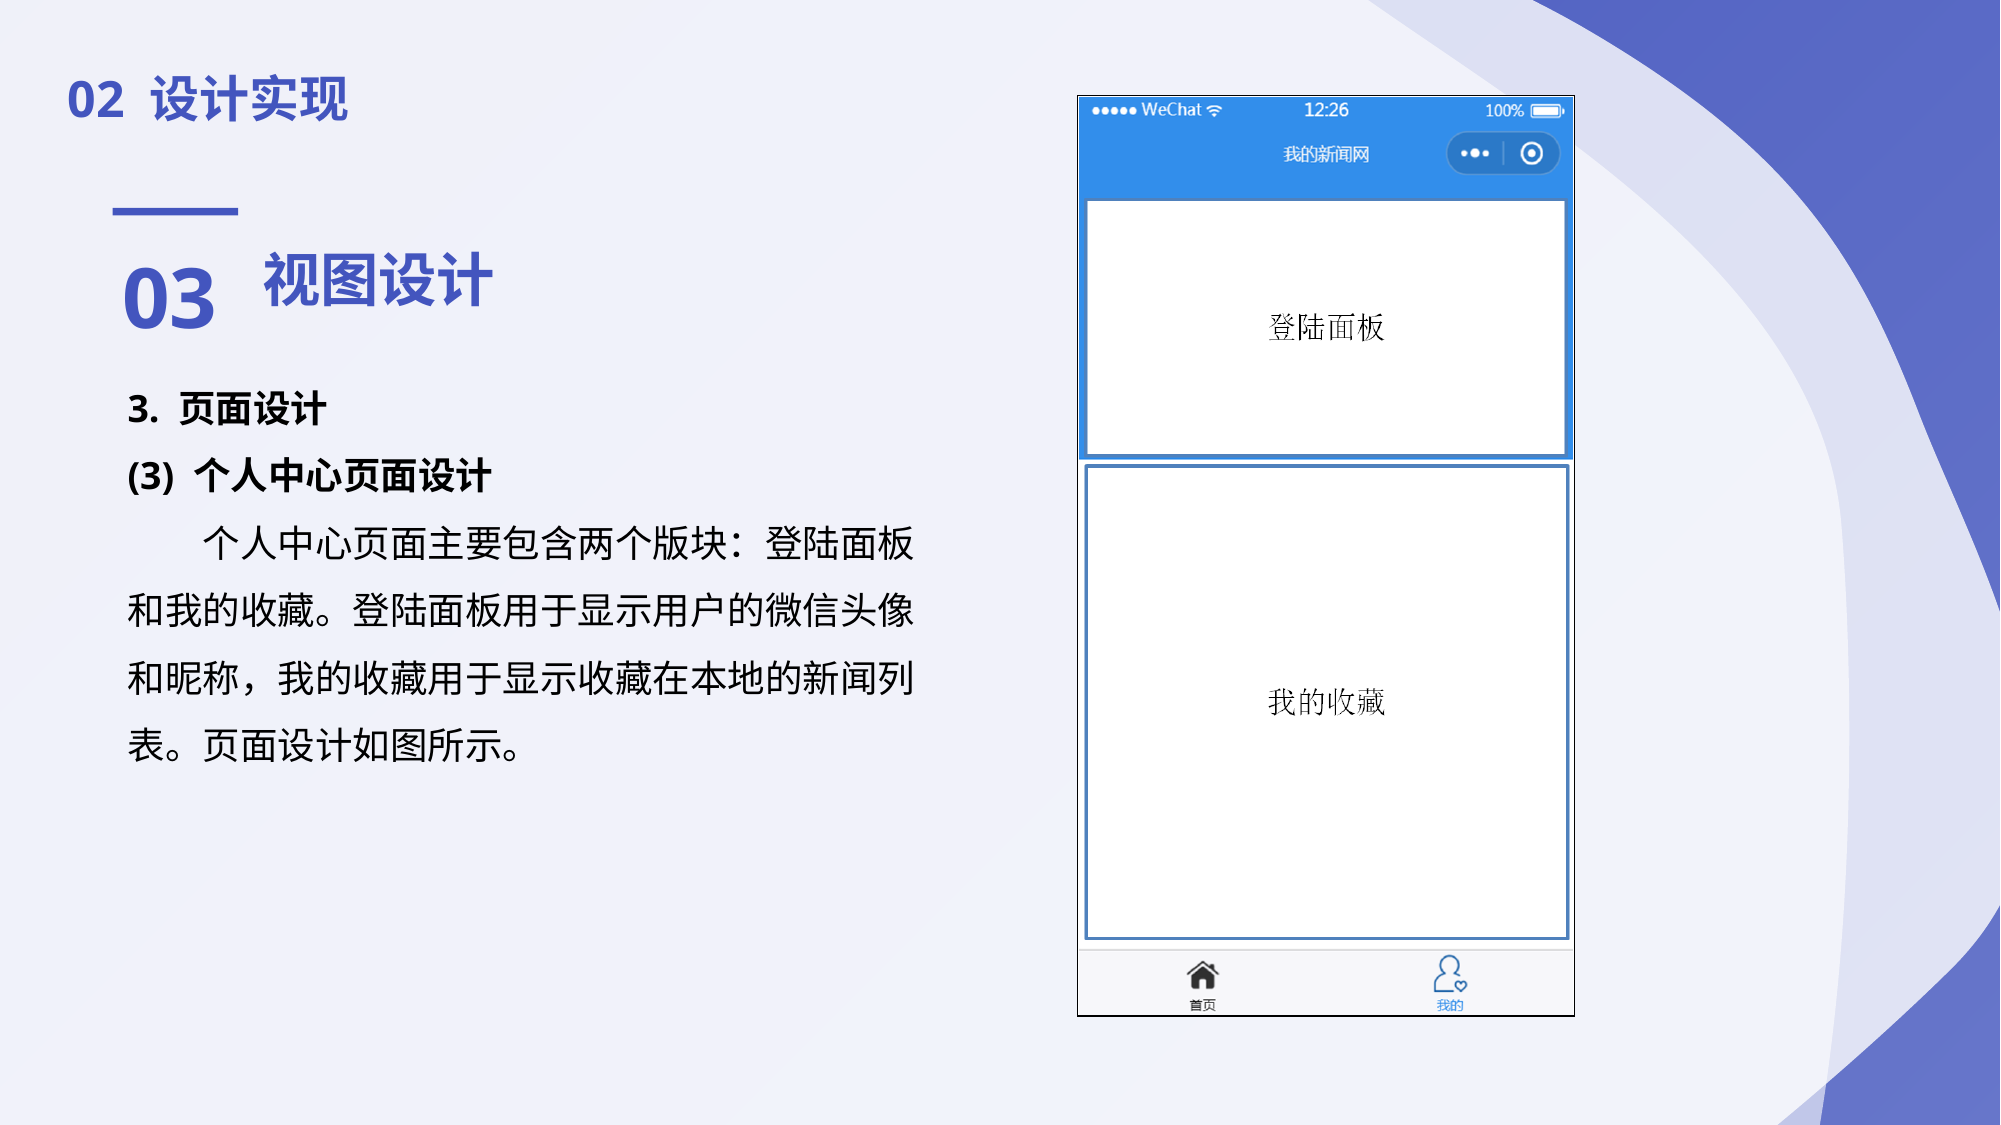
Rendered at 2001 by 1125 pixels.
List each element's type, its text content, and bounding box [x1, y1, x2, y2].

text_box 3. 页面设计 (3) 个人中心页面设计 个人中心页面主要包含两个版块：登陆面板和我的收藏。登陆面板用于显示用户的微信头像和昵称，我的收藏用于显示收藏在本地的新闻列表。页面设计如图所示。 [112, 354, 966, 775]
list 02 设计实现 [52, 41, 924, 162]
text_box 03 [107, 207, 233, 353]
text_box [233, 207, 239, 216]
picture [1078, 96, 1574, 1016]
text_box 视图设计 [247, 215, 511, 321]
